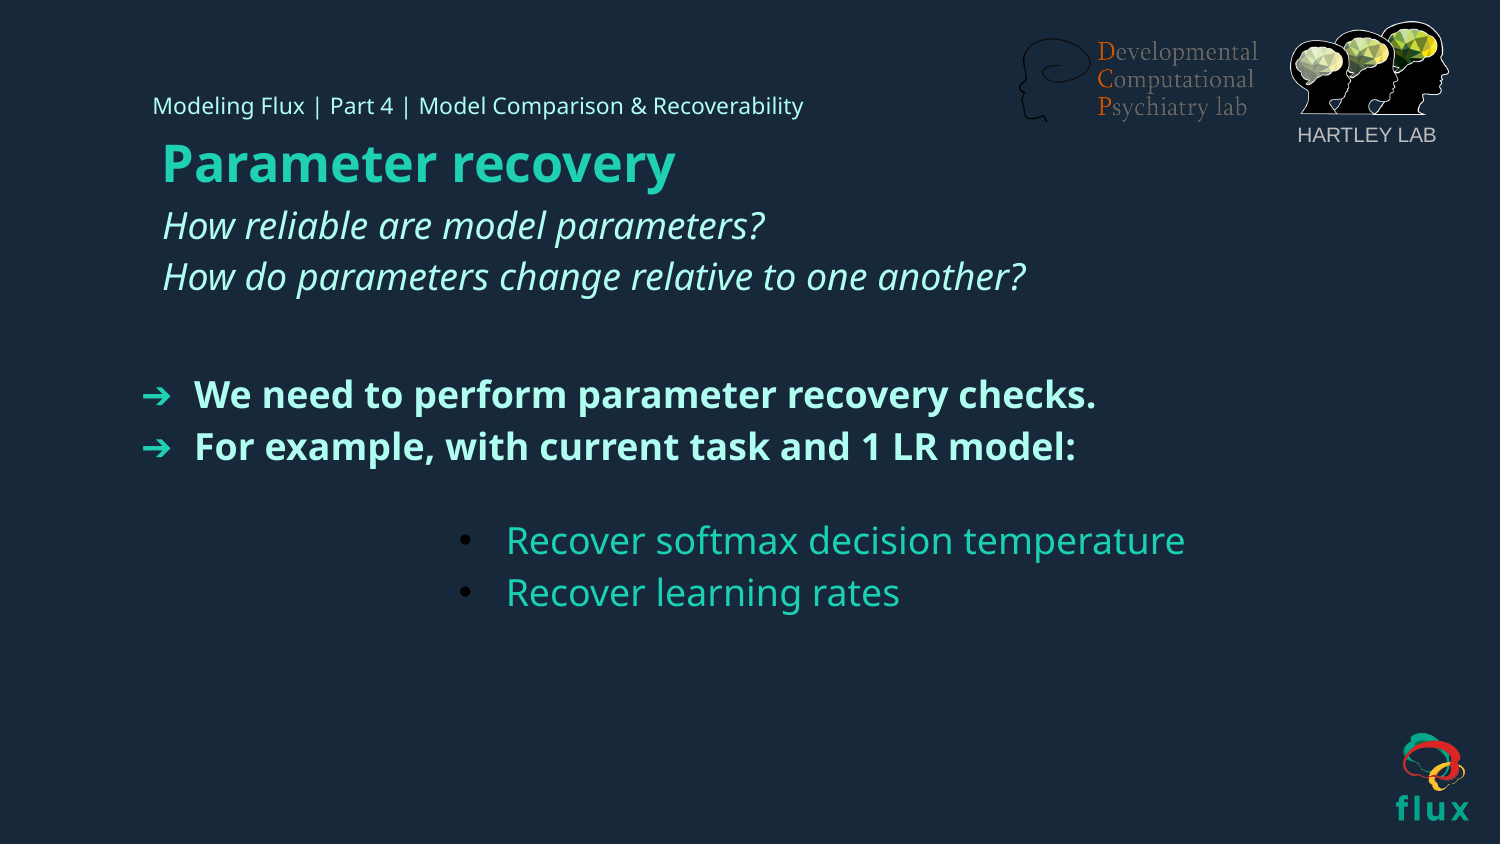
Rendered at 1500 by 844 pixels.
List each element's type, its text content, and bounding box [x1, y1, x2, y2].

title Parameter recovery [146, 132, 1245, 179]
picture [1390, 728, 1471, 823]
picture [1014, 38, 1244, 124]
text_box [1244, 20, 1490, 156]
text_box How reliable are model parameters? How do parameters change relative to one another? [125, 179, 1266, 314]
text_box Recover softmax decision temperature Recover learning rates [443, 495, 1291, 629]
text_box We need to perform parameter recovery checks. For example, with current task and 1 LR model: [104, 349, 1245, 587]
text_box Modeling Flux | Part 4 | Model Comparison & Recoverability [137, 78, 1118, 134]
